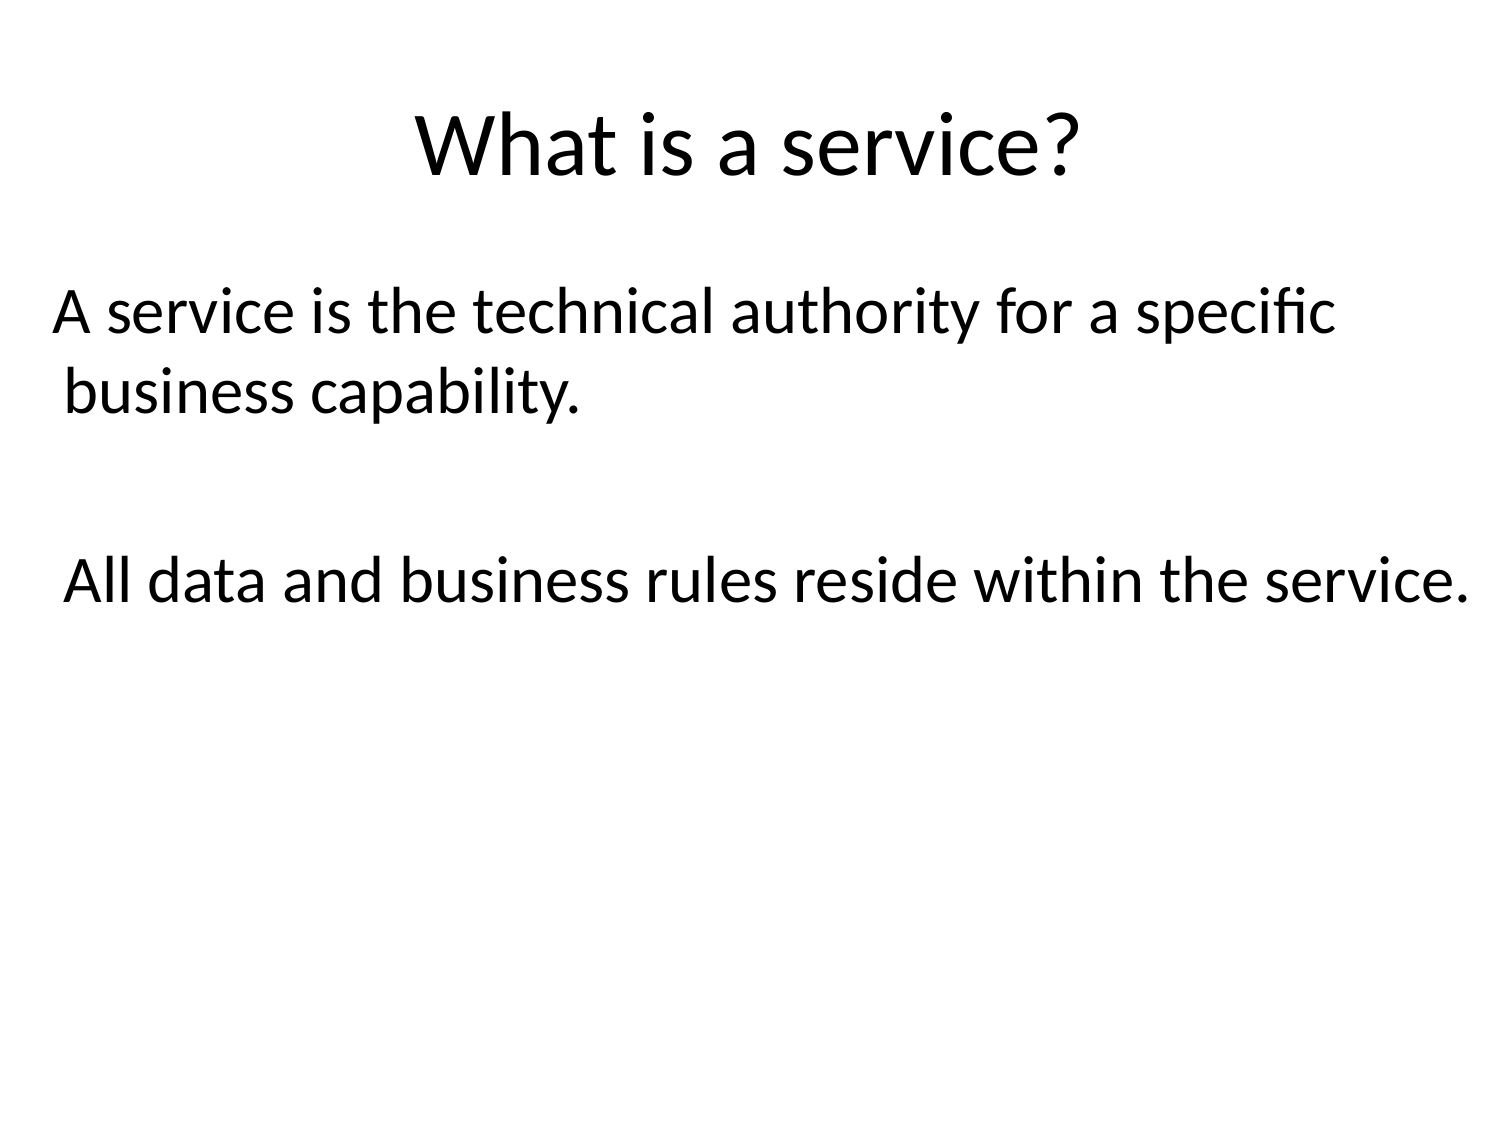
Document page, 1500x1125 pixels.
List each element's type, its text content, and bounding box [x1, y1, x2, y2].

title What is a service? [74, 14, 1426, 259]
list A service is the technical authority for a specific business capability. All data and business rules reside within the service. [0, 259, 1500, 785]
